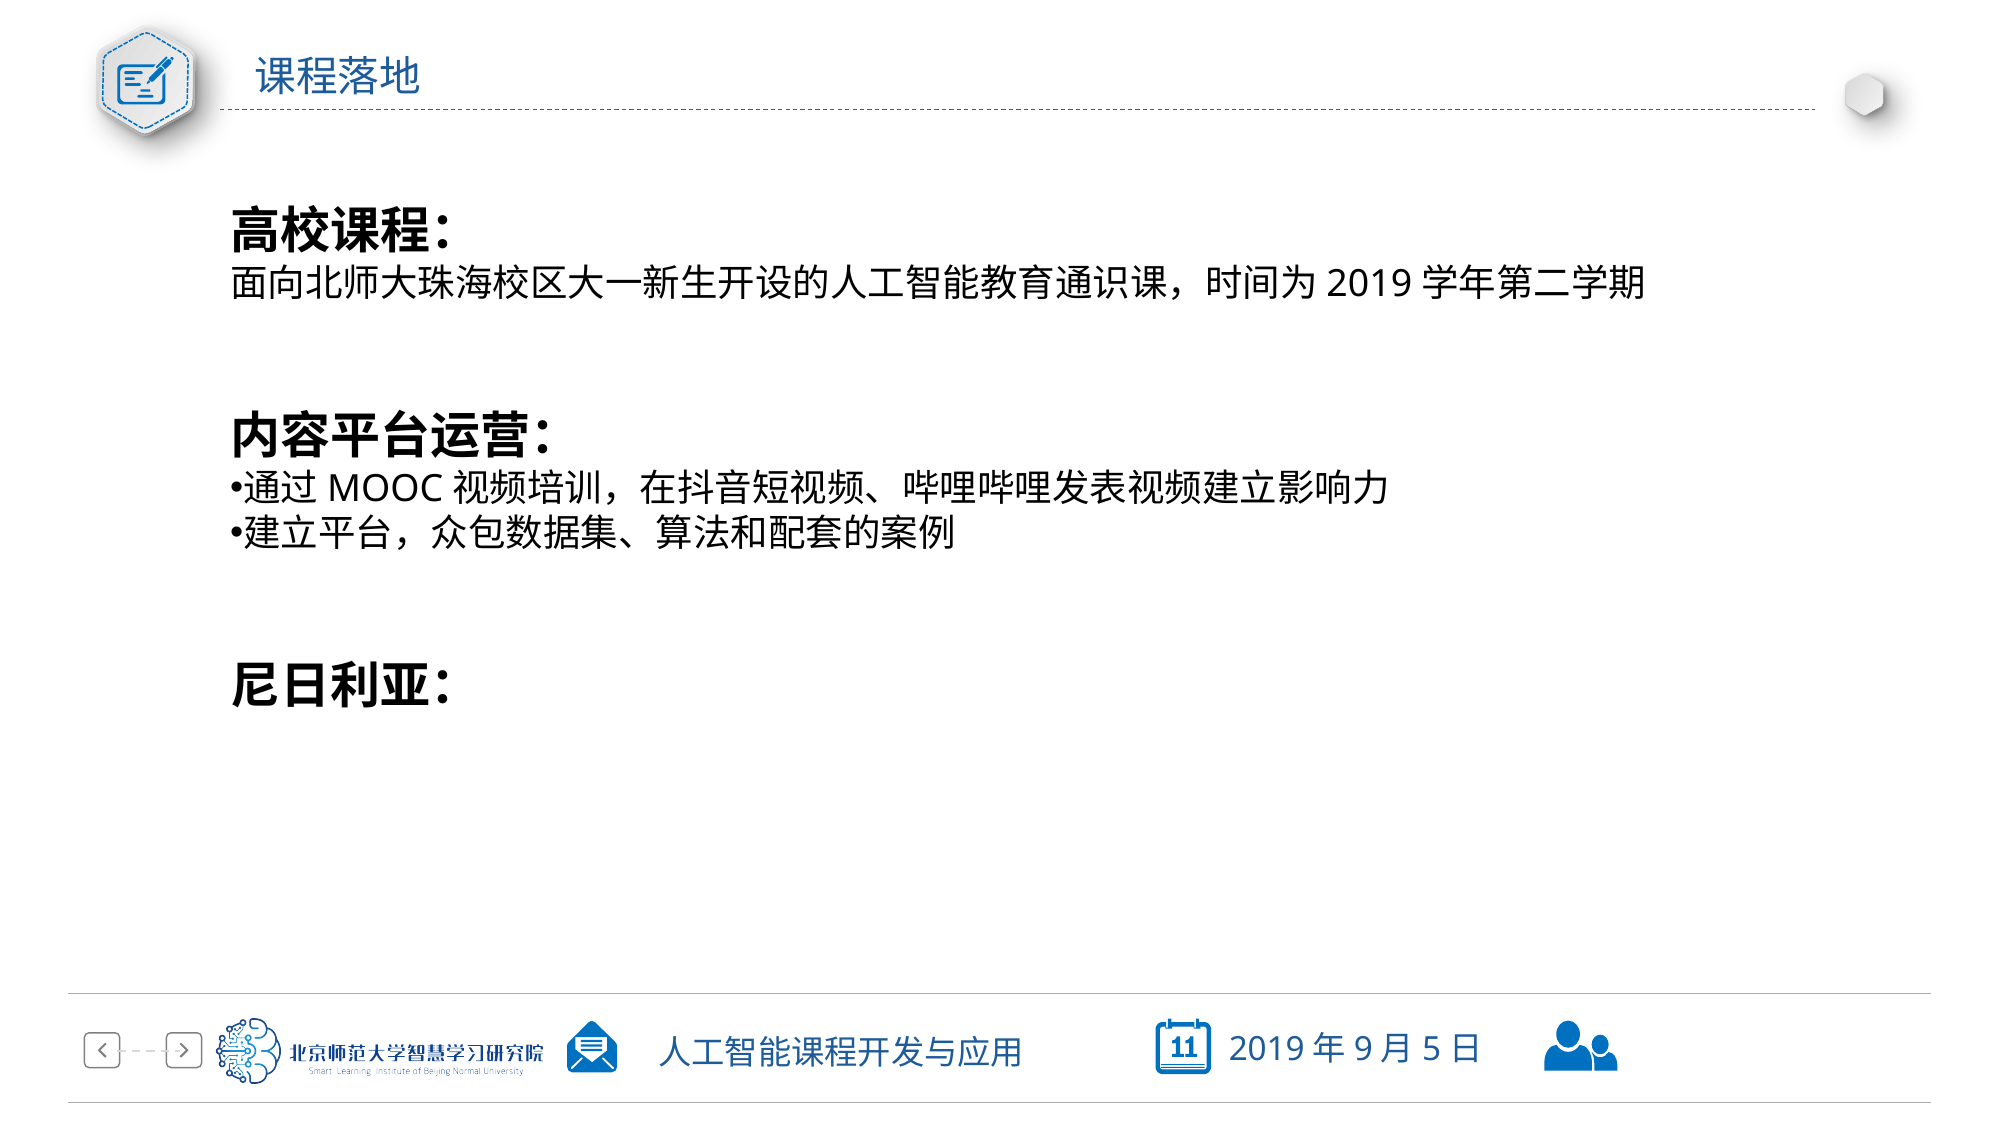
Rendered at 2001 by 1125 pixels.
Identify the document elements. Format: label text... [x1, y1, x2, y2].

title 课程落地 [210, 28, 1047, 129]
text_box 高校课程： 面向北师大珠海校区大一新生开设的人工智能教育通识课，时间为2019学年第二学期 内容平台运营： 通过MOOC视频培训，在抖音短视频、哔哩哔哩发表视频建立影响力 建立平台，众包数据集、算法和配套的案例 尼日利亚： [215, 191, 1840, 872]
text_box 2019年9月5日 [1205, 1024, 1506, 1086]
picture [165, 1018, 543, 1090]
list 人工智能课程开发与应用 [602, 1028, 1081, 1090]
